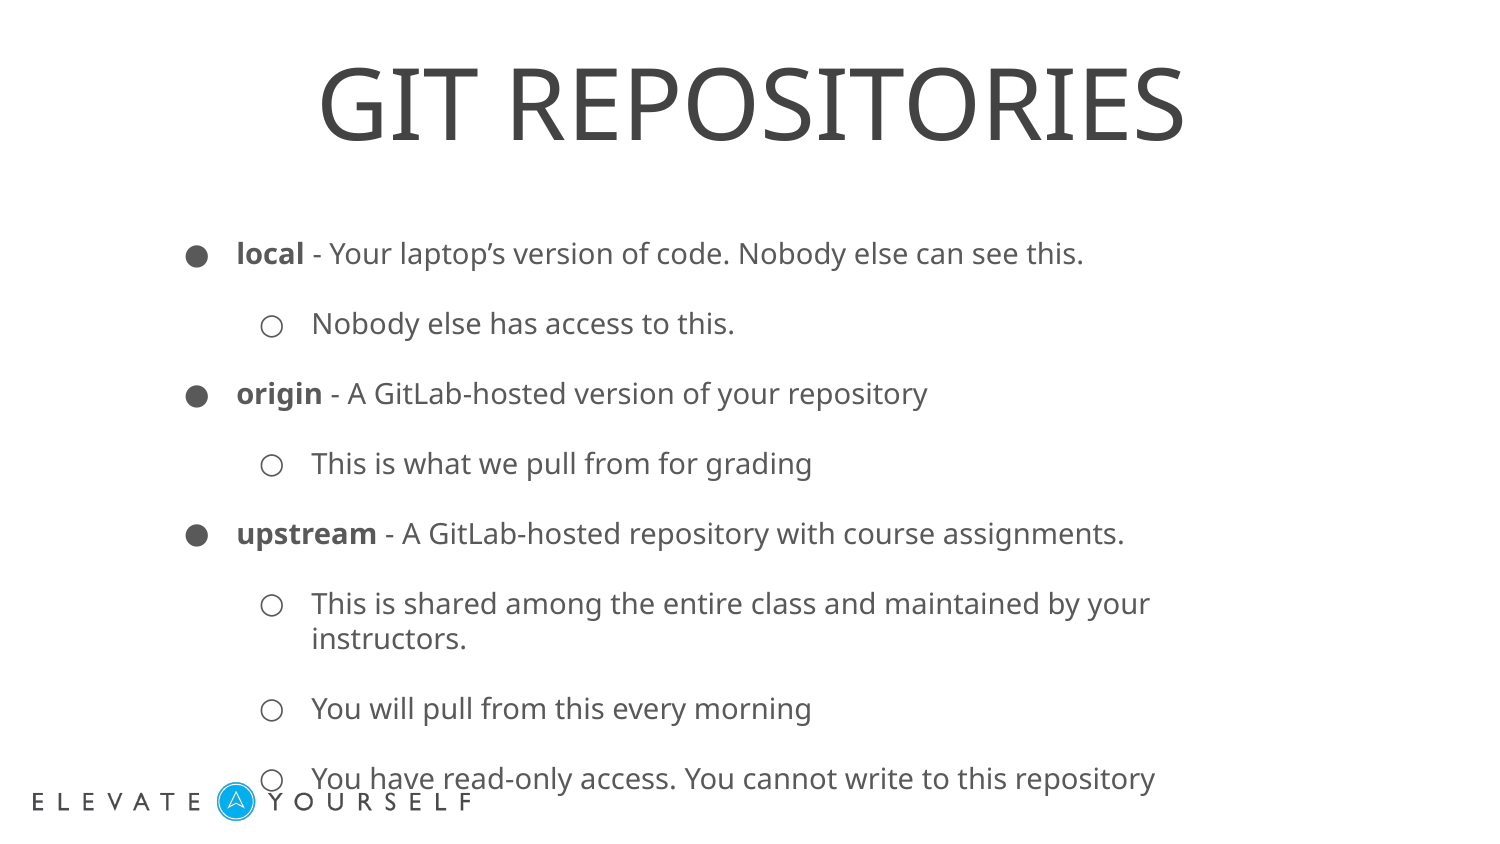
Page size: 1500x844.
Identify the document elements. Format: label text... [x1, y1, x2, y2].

picture [33, 781, 470, 821]
text_box local - Your laptop’s version of code. Nobody else can see this. Nobody else has access to this. origin - A GitLab-hosted version of your repository This is what we pull from for grading upstream - A GitLab-hosted repository with course assignments. This is shared among the entire class and maintained by your instructors. You will pull from this every morning You have read-only access. You cannot write to this repository [146, 220, 1291, 299]
text_box GIT REPOSITORIES [33, 25, 1472, 322]
